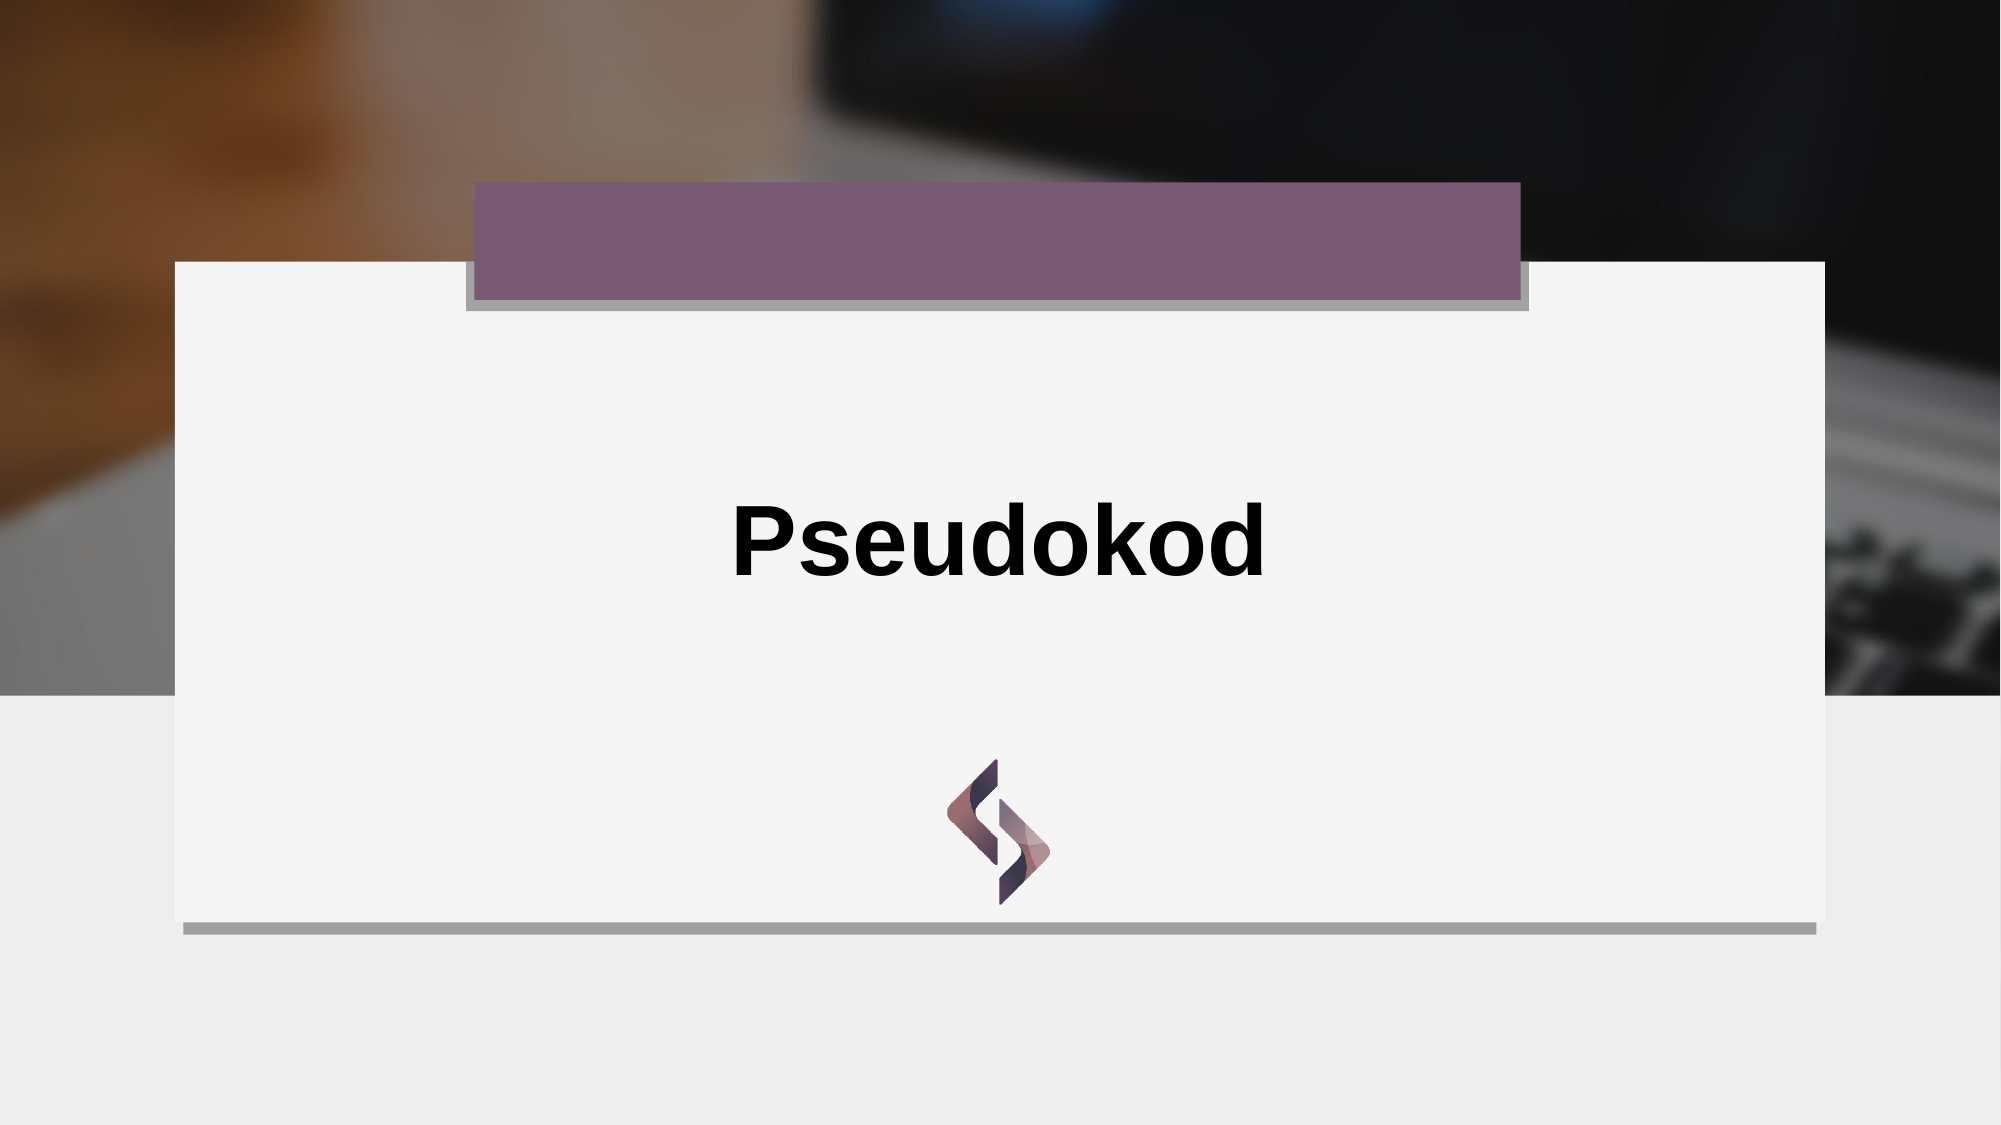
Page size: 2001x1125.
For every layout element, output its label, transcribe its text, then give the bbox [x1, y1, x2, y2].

picture [900, 747, 1261, 917]
picture [0, 0, 2001, 1125]
list Pseudokod [321, 344, 1678, 743]
title [474, 182, 1521, 300]
